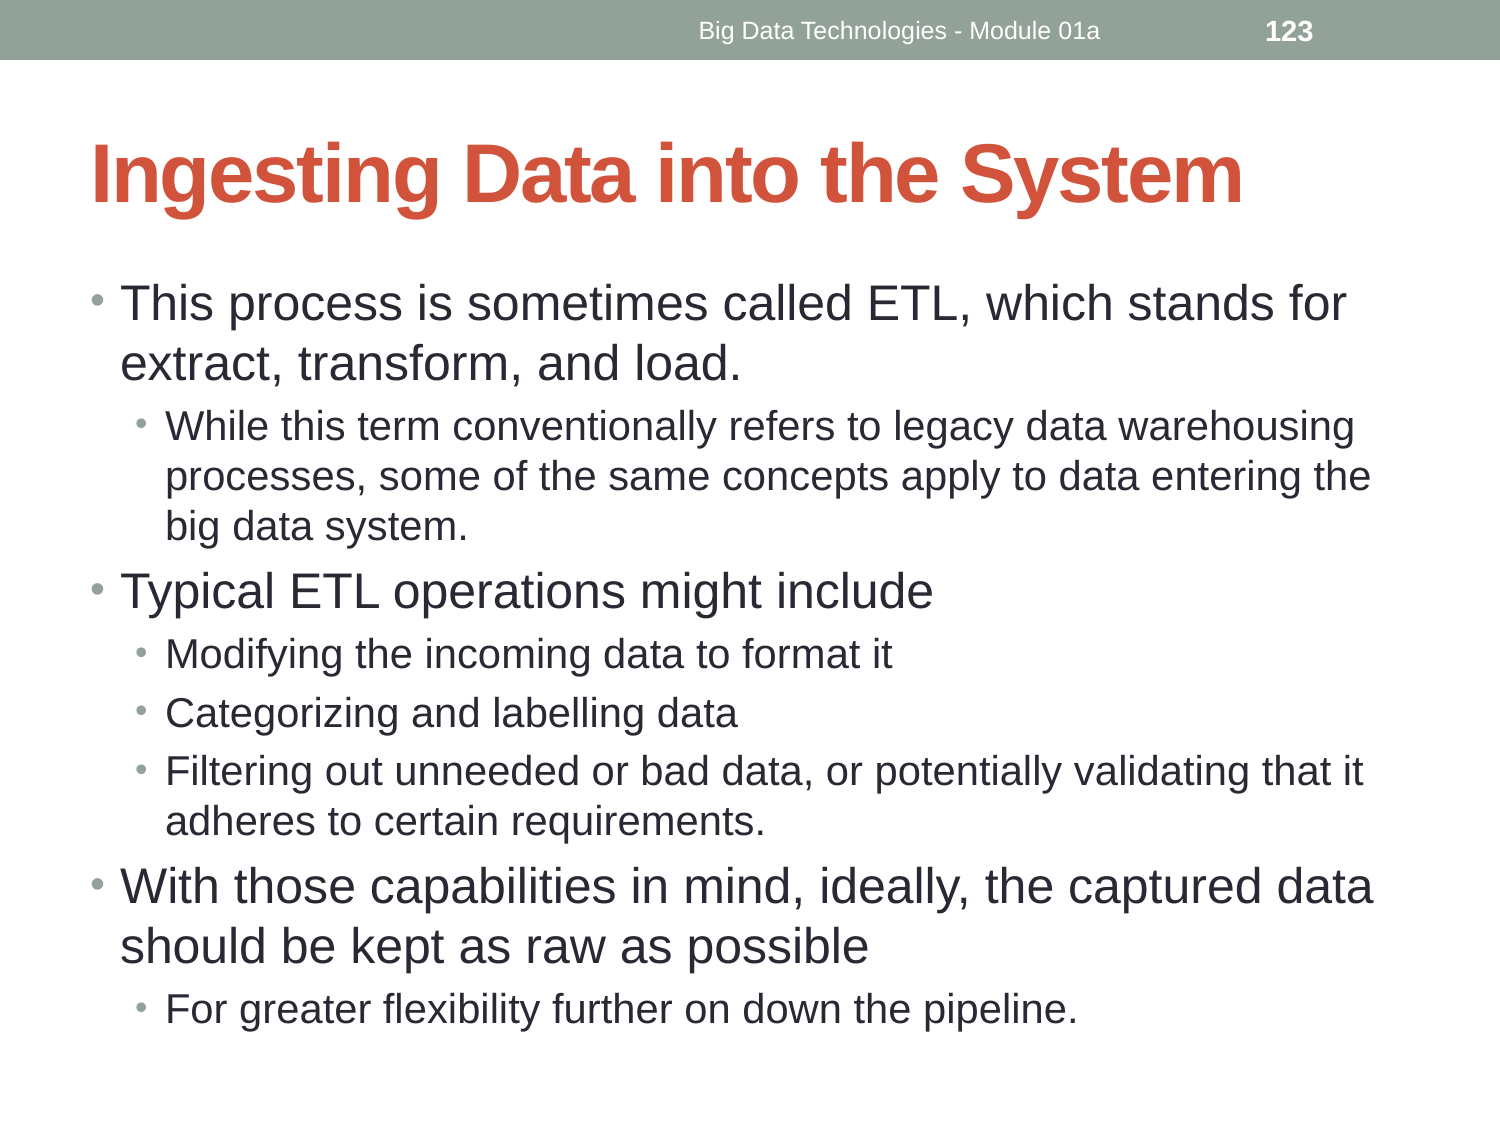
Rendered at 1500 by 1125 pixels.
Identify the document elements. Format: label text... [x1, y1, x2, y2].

title Ingesting Data into the System [75, 87, 1425, 250]
list This process is sometimes called ETL, which stands for extract, transform, and load. While this term conventionally refers to legacy data warehousing processes, some of the same concepts apply to data entering the big data system. Typical ETL operations might include Modifying the incoming data to format it Categorizing and labelling data Filtering out unneeded or bad data, or potentially validating that it adheres to certain requirements. With those capabilities in mind, ideally, the captured data should be kept as raw as possible For greater flexibility further on down the pipeline. [75, 262, 1425, 1063]
slide_number 123 [1250, 3, 1425, 57]
footer Big Data Technologies - Module 01a [562, 3, 1238, 57]
